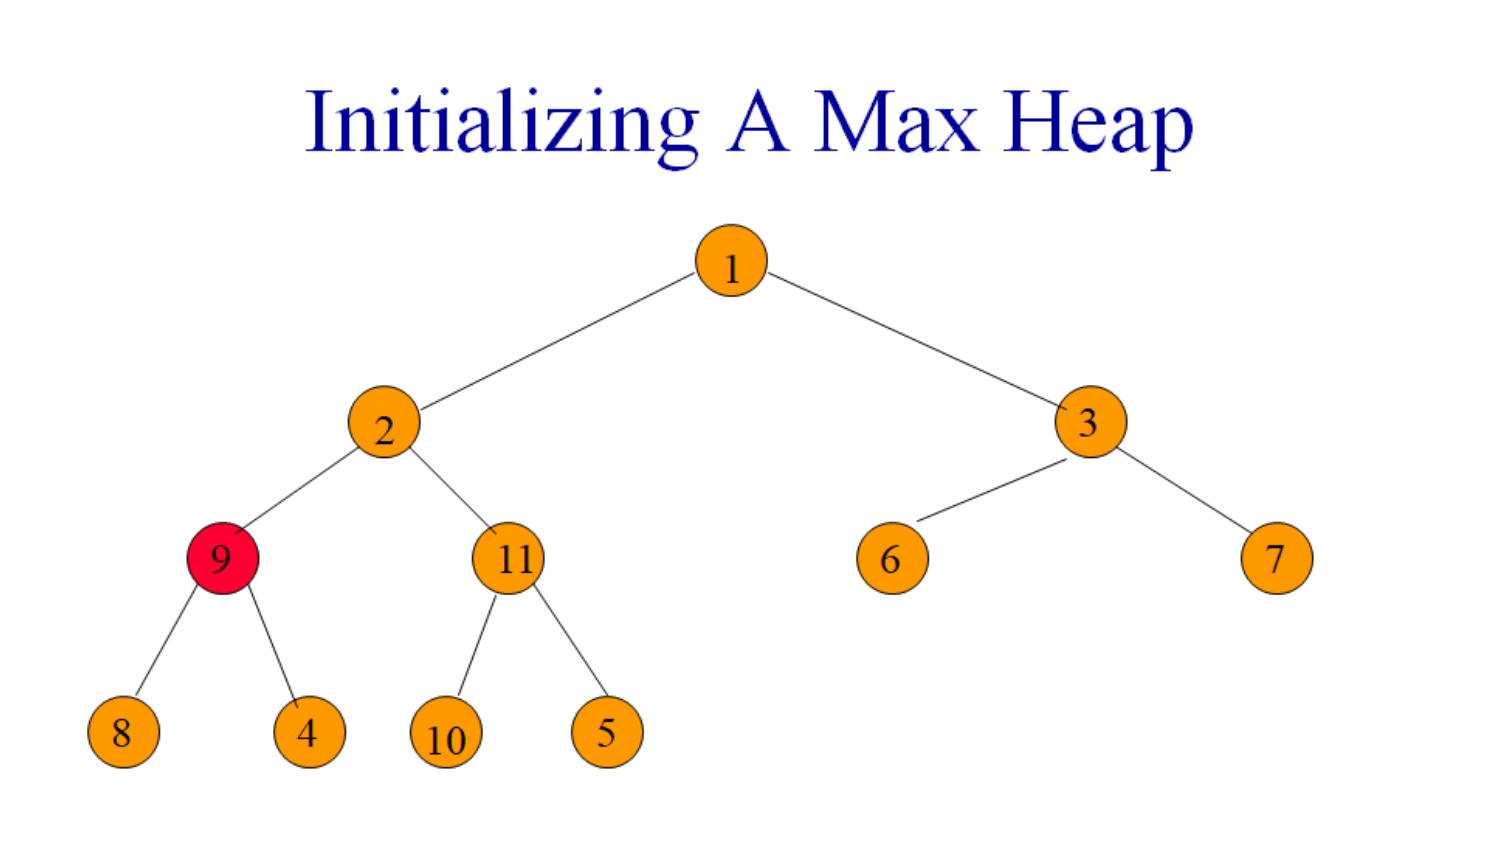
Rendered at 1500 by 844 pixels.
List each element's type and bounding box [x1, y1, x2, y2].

picture [24, 24, 1476, 789]
